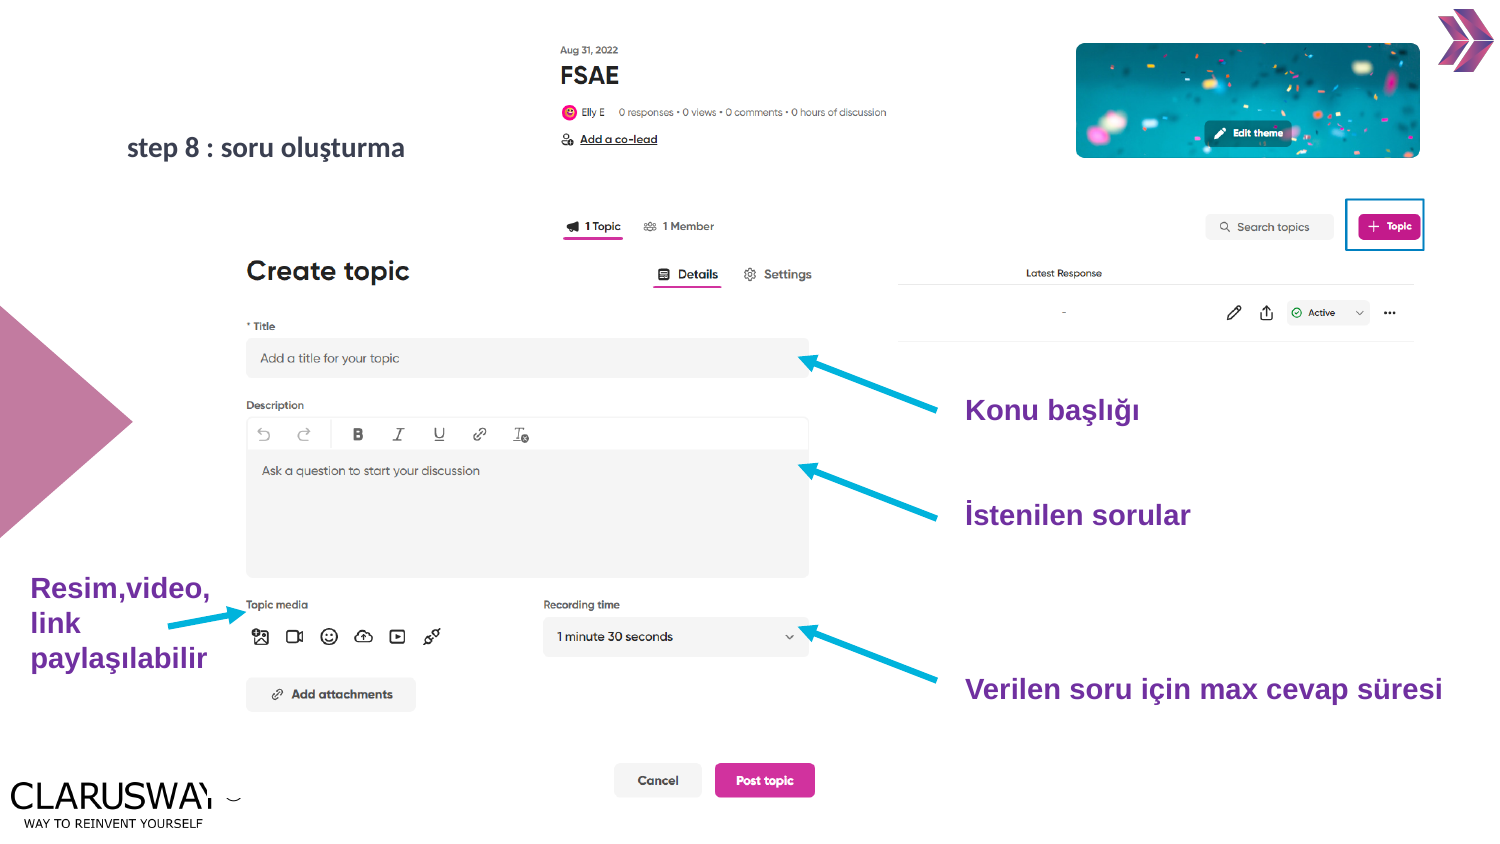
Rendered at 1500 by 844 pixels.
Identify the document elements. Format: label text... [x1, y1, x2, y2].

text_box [797, 356, 938, 411]
text_box Konu başlığı İstenilen sorular Verilen soru için max cevap süresi [950, 383, 1465, 714]
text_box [797, 626, 938, 681]
picture [11, 27, 1427, 828]
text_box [797, 464, 938, 519]
picture [1438, 9, 1494, 72]
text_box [167, 611, 247, 627]
text_box Resim,video, link paylaşılabilir [15, 561, 201, 682]
text_box step 8 : soru oluşturma [112, 121, 494, 171]
